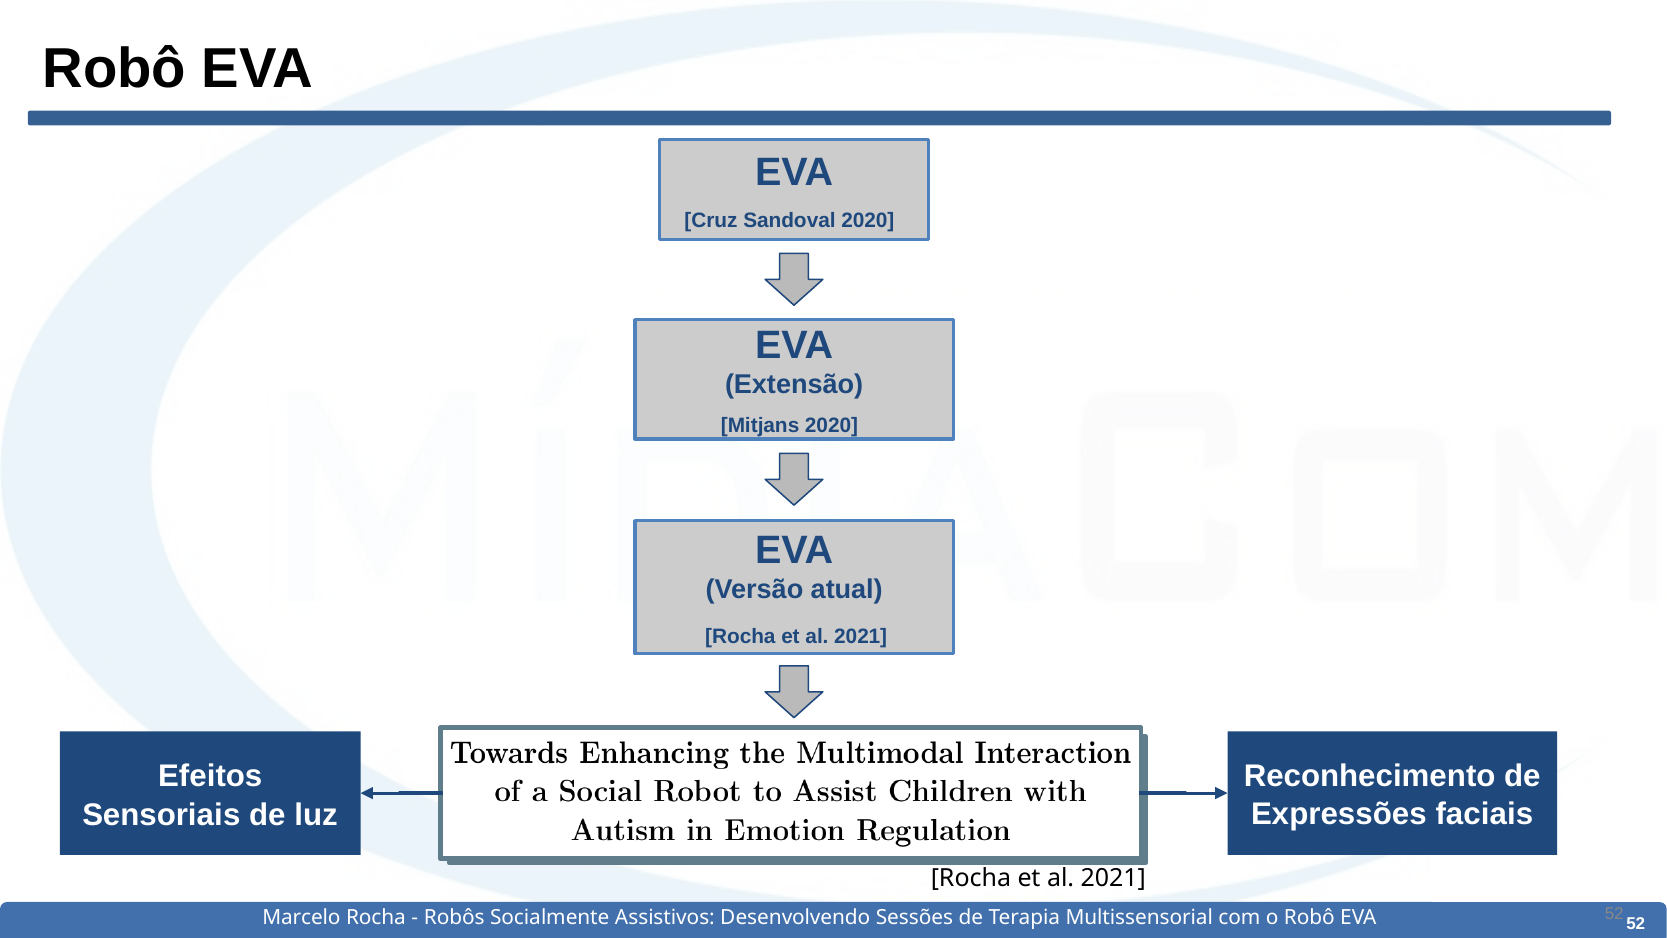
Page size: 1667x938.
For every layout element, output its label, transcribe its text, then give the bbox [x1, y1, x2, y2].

list Reconhecimento de Expressões faciais [1227, 731, 1558, 855]
title Robô EVA [27, 23, 1612, 111]
text_box [Rocha et al. 2021] [900, 846, 1177, 907]
text_box [765, 253, 823, 306]
slide_number ‹#› [1465, 908, 1661, 938]
text_box [765, 453, 823, 506]
text_box [765, 665, 823, 718]
slide_number ‹#› [1472, 897, 1639, 908]
list EVA (Extensão) [Mitjans 2020] [634, 319, 954, 440]
list EVA (Versão atual) [Rocha et al. 2021] [634, 520, 954, 654]
text_box Marcelo Rocha - Robôs Socialmente Assistivos: Desenvolvendo Sessões de Terapia Multissensorial com o Robô EVA [166, 891, 1472, 938]
list EVA [Cruz Sandoval 2020] [659, 139, 929, 240]
list Efeitos Sensoriais de luz [59, 731, 361, 855]
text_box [442, 729, 1146, 864]
